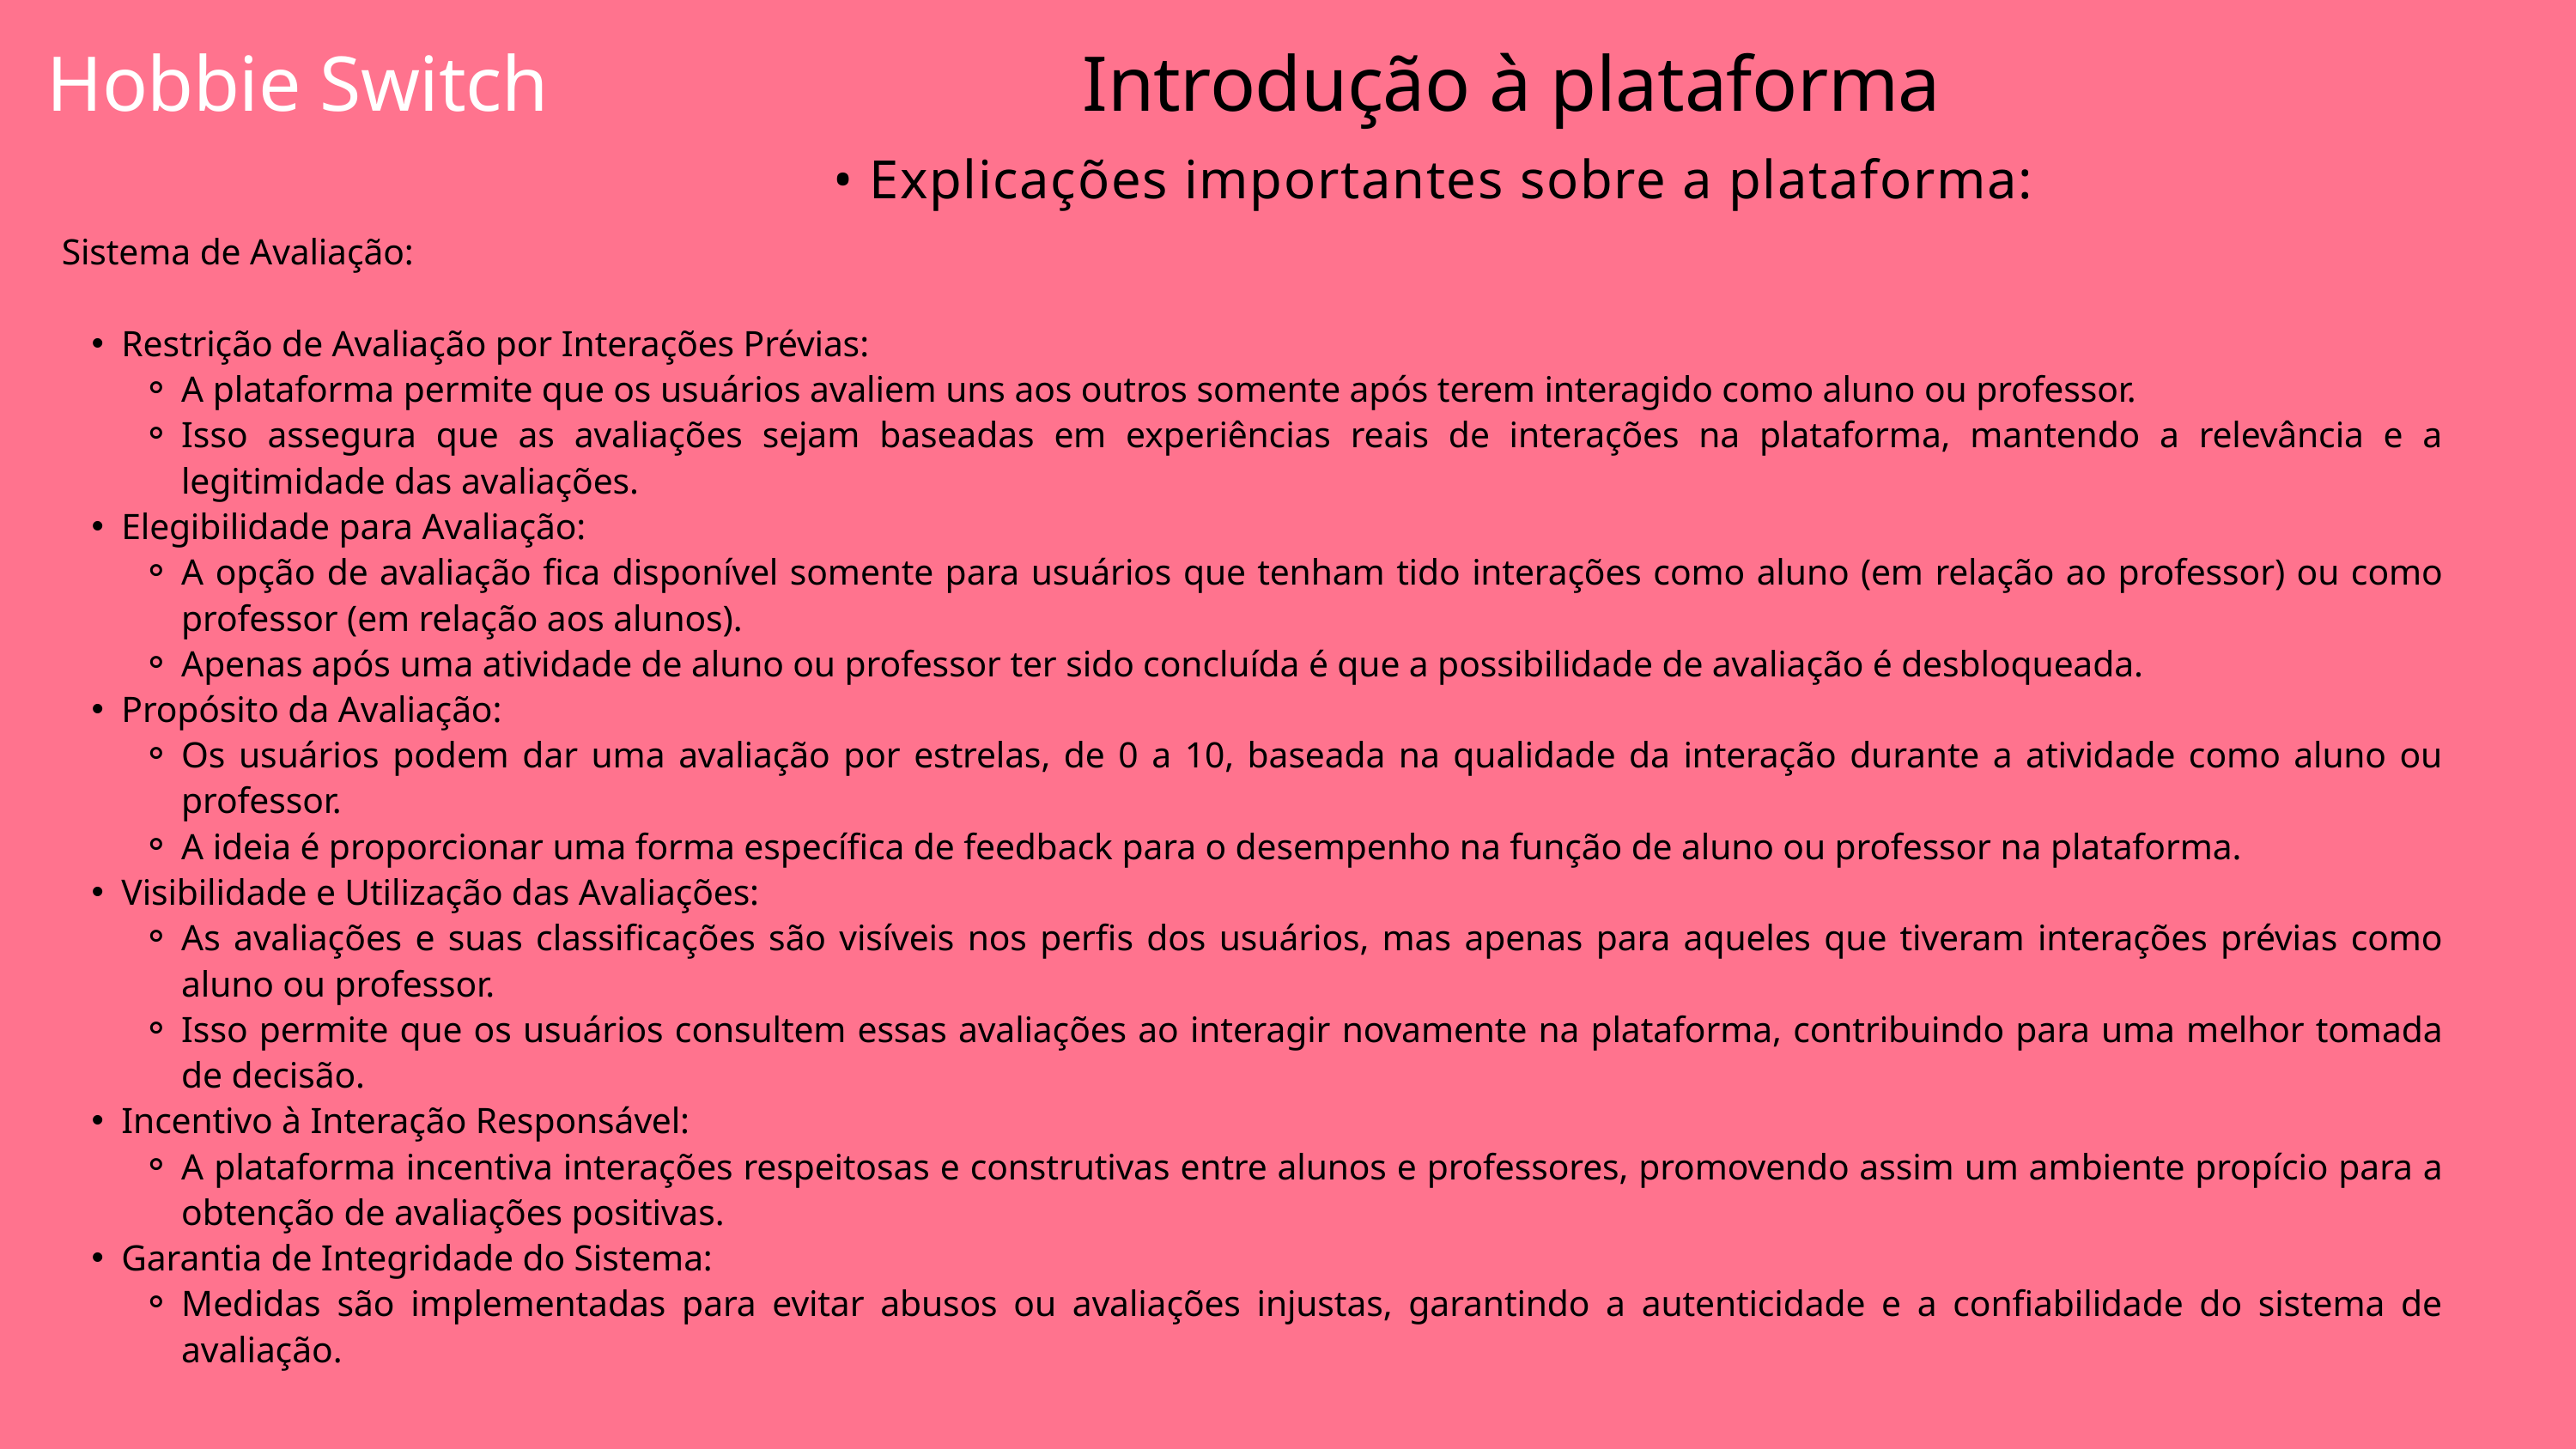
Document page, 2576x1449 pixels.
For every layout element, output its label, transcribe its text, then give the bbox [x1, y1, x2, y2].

text_box Hobbie Switch [0, 28, 732, 127]
text_box Introdução à plataforma [786, 28, 2237, 127]
text_box • Explicações importantes sobre a plataforma: [577, 136, 2291, 209]
text_box Sistema de Avaliação: Restrição de Avaliação por Interações Prévias: A plataforma permite que os usuários avaliem uns aos outros somente após terem interagido como aluno ou professor. Isso assegura que as avaliações sejam baseadas em experiências reais de interações na plataforma, mantendo a relevância e a legitimidade das avaliações. Elegibilidade para Avaliação: A opção de avaliação fica disponível somente para usuários que tenham tido interações como aluno (em relação ao professor) ou como professor (em relação aos alunos). Apenas após uma atividade de aluno ou professor ter sido concluída é que a possibilidade de avaliação é desbloqueada. Propósito da Avaliação: Os usuários podem dar uma avaliação por estrelas, de 0 a 10, baseada na qualidade da interação durante a atividade como aluno ou professor. A ideia é proporcionar uma forma específica de feedback para o desempenho na função de aluno ou professor na plataforma. Visibilidade e Utilização das Avaliações: As avaliações e suas classificações são visíveis nos perfis dos usuários, mas apenas para aqueles que tiveram interações prévias como aluno ou professor. Isso permite que os usuários consultem essas avaliações ao interagir novamente na plataforma, contribuindo para uma melhor tomada de decisão. Incentivo à Interação Responsável: A plataforma incentiva interações respeitosas e construtivas entre alunos e professores, promovendo assim um ambiente propício para a obtenção de avaliações positivas. Garantia de Integridade do Sistema: Medidas são implementadas para evitar abusos ou avaliações injustas, garantindo a autenticidade e a confiabilidade do sistema de avaliação. [61, 226, 2445, 1449]
